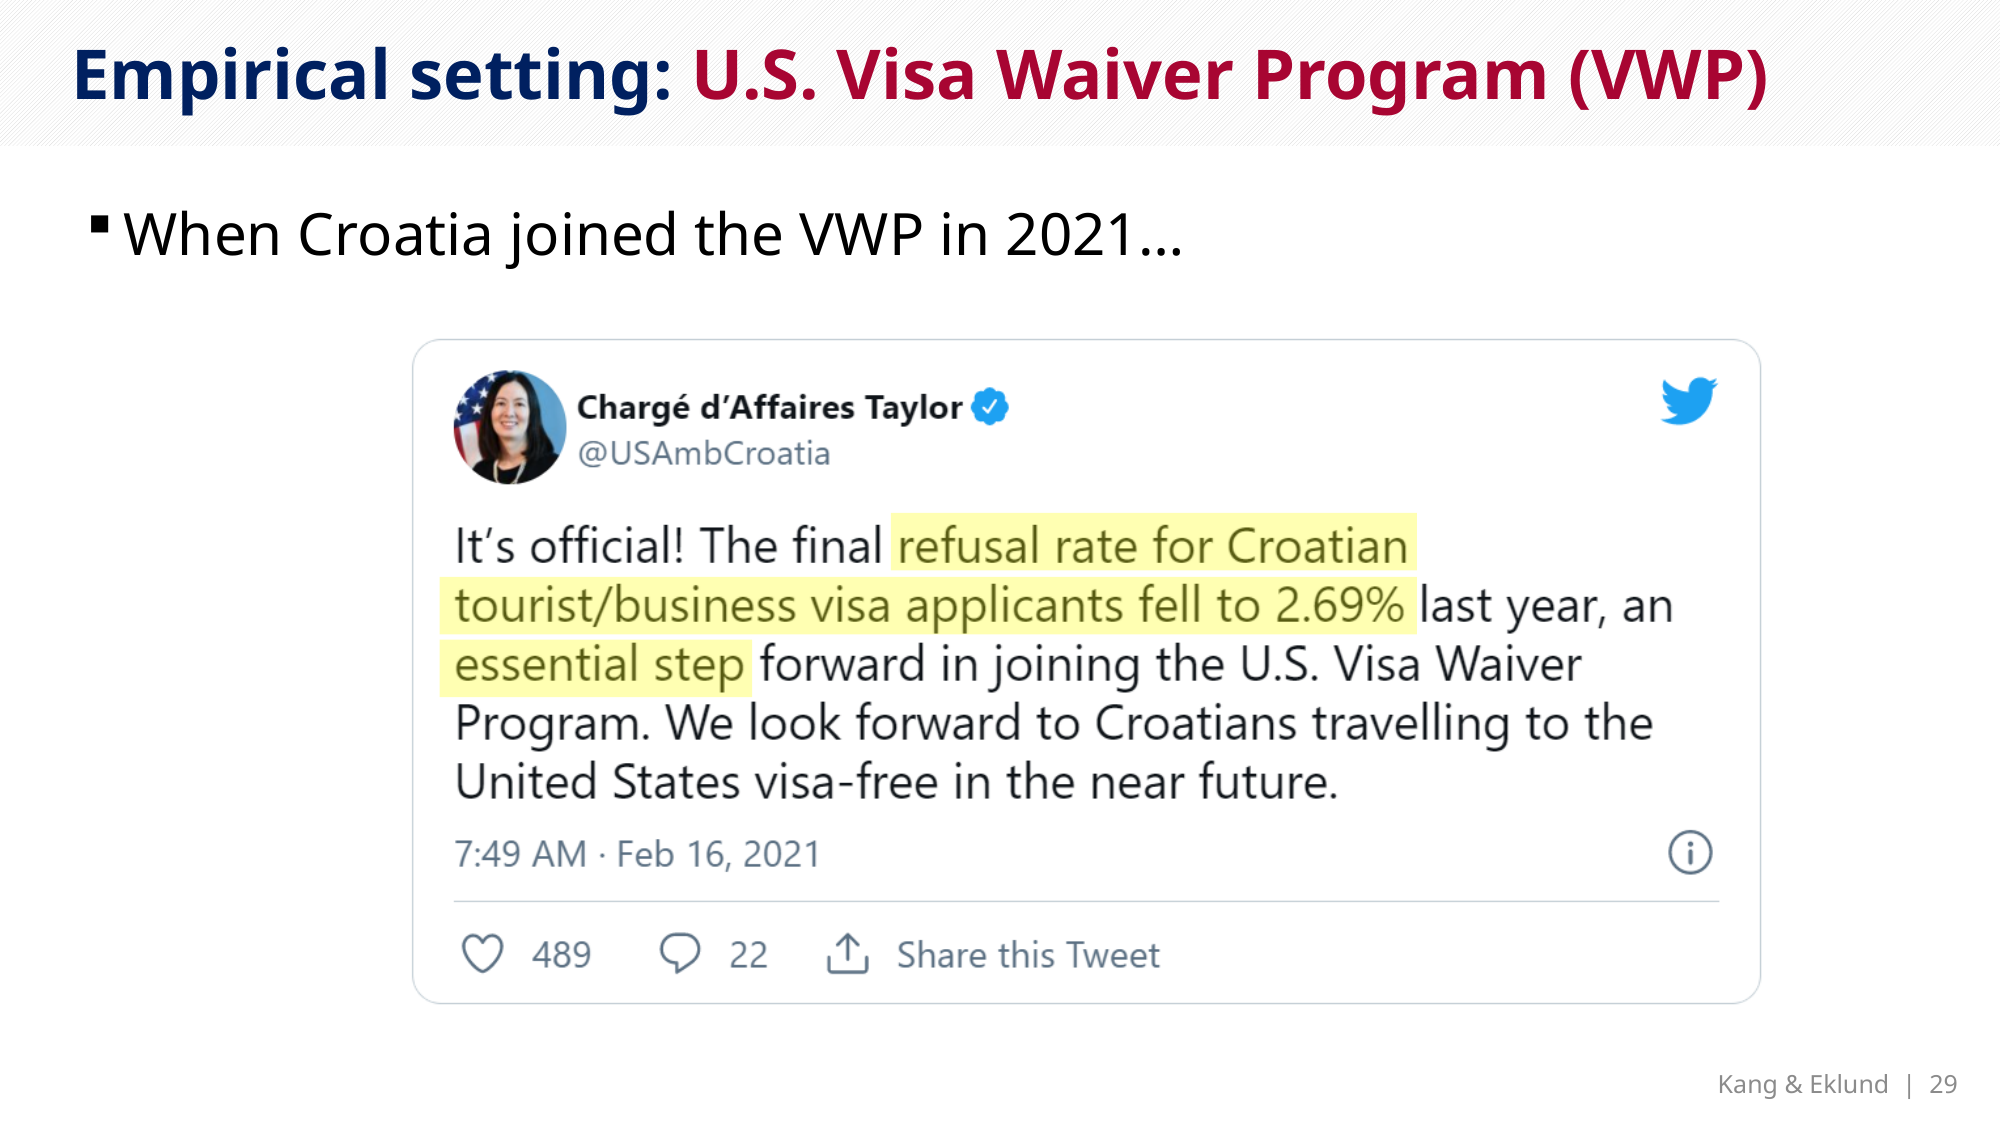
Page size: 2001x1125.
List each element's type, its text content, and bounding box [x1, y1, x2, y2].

title Empirical setting: U.S. Visa Waiver Program (VWP) [71, 8, 2000, 147]
list When Croatia joined the VWP in 2021… [71, 182, 1965, 1066]
slide_number Kang & Eklund | 29 [1522, 1055, 1973, 1115]
picture [386, 322, 1781, 1024]
